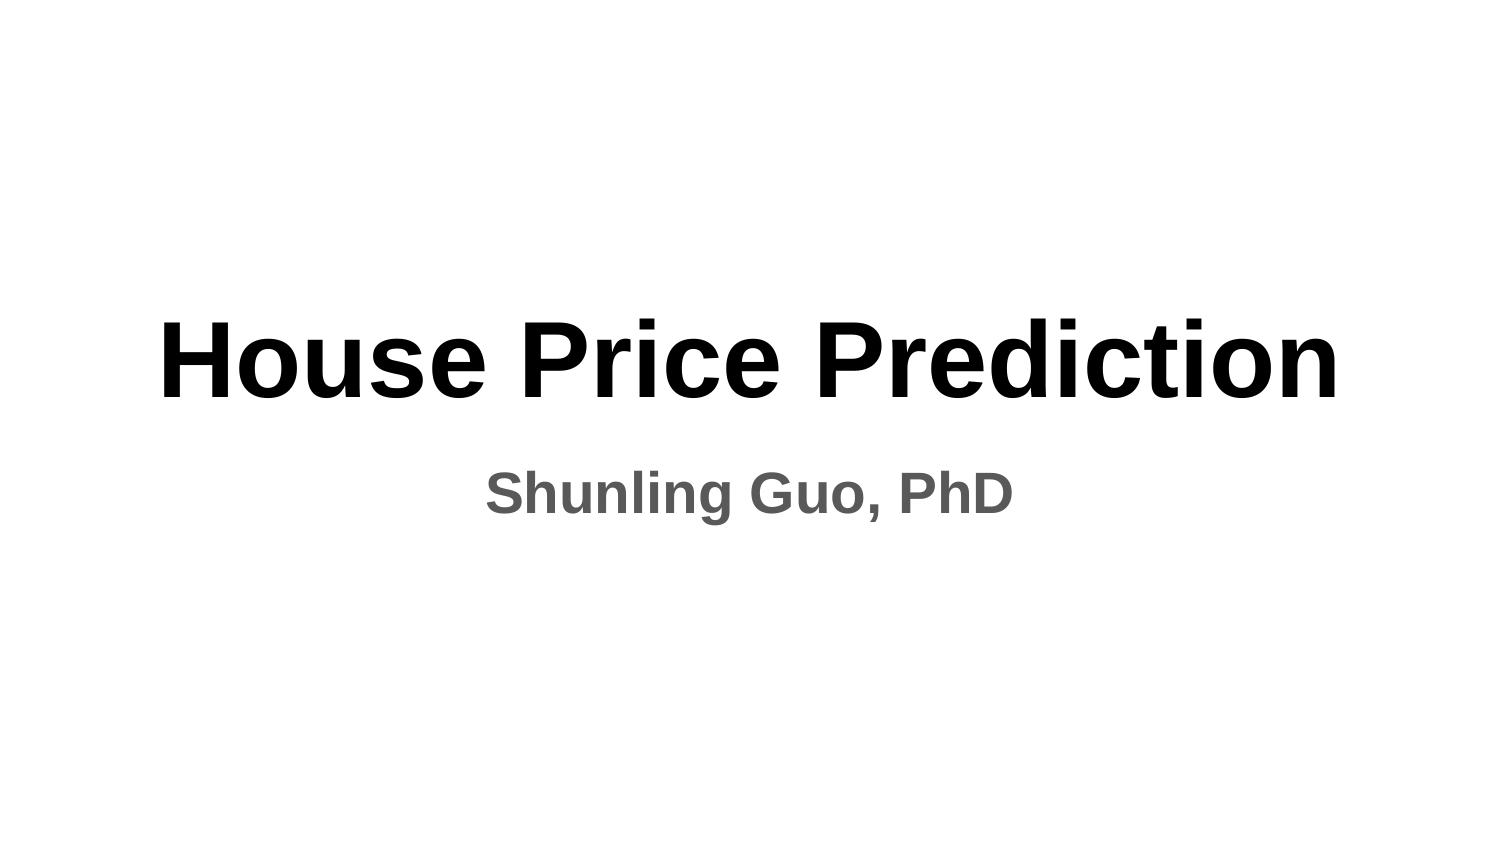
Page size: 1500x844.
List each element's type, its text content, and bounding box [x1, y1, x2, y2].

title House Price Prediction [51, 97, 1449, 434]
subtitle Shunling Guo, PhD [51, 439, 1449, 570]
